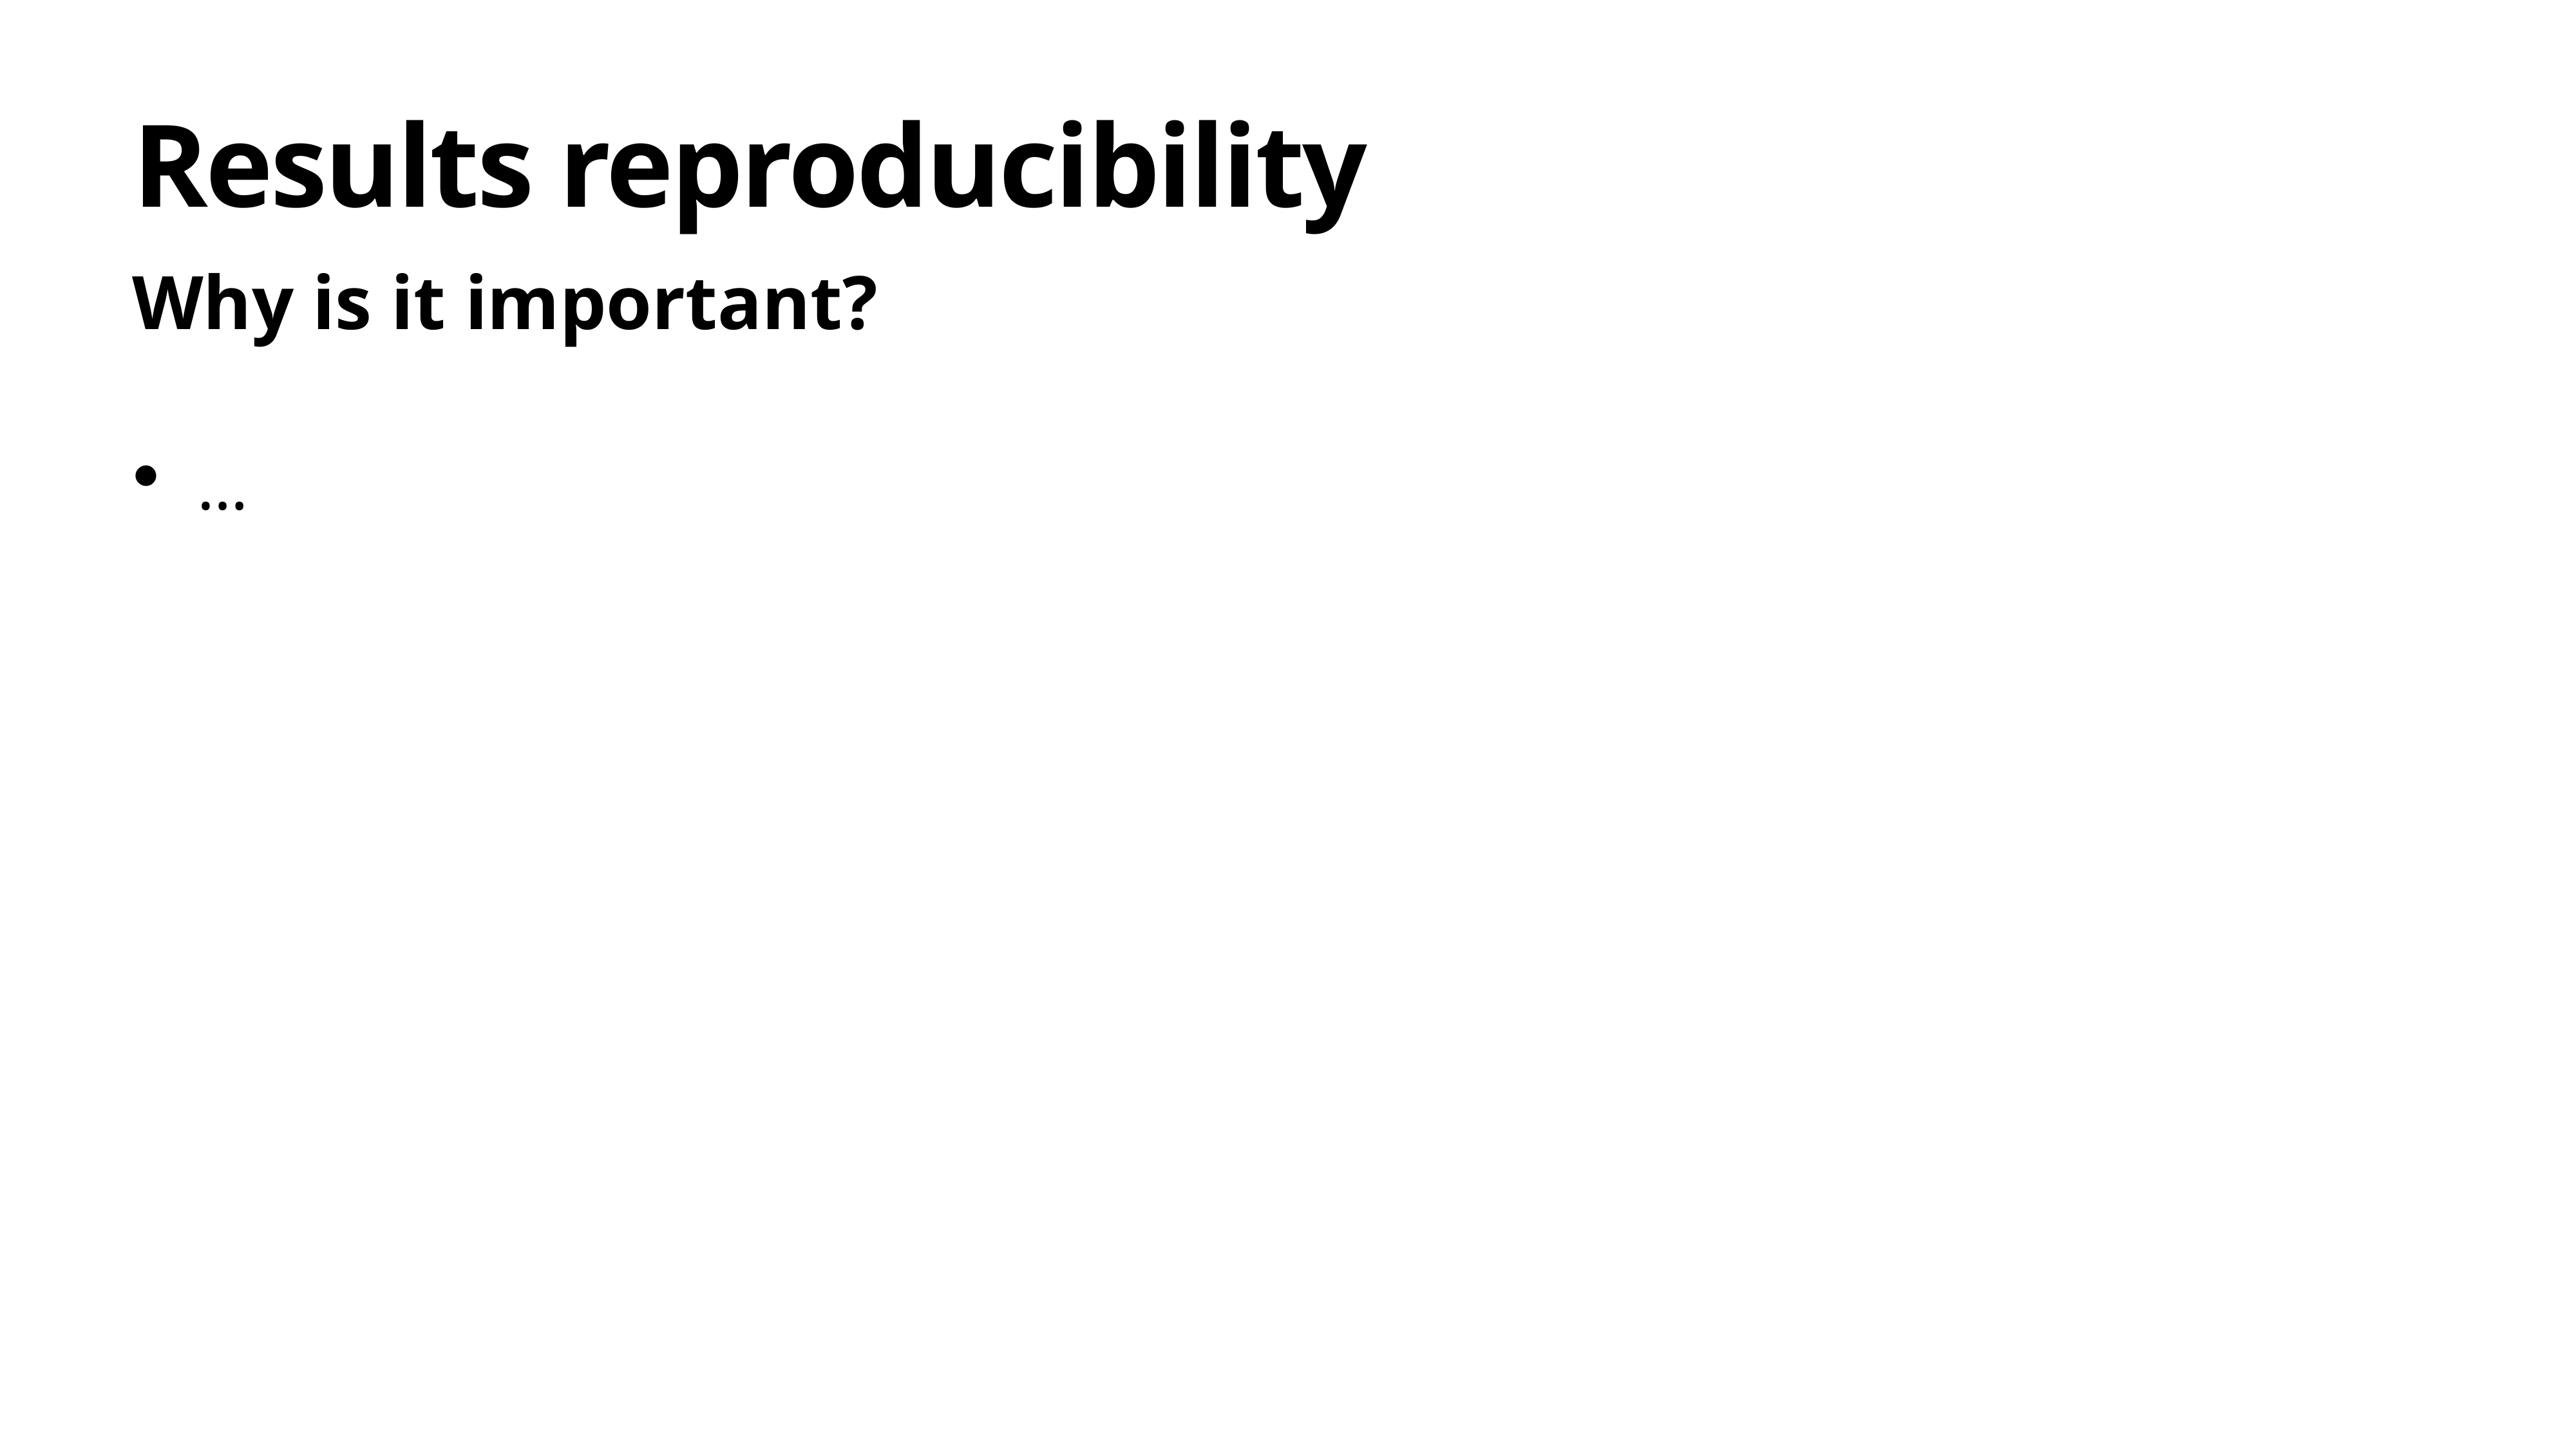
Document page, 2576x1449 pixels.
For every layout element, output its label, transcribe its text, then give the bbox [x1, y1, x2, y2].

list … [127, 448, 2449, 1321]
title Results reproducibility [127, 113, 2449, 250]
list Why is it important? [127, 250, 2449, 350]
